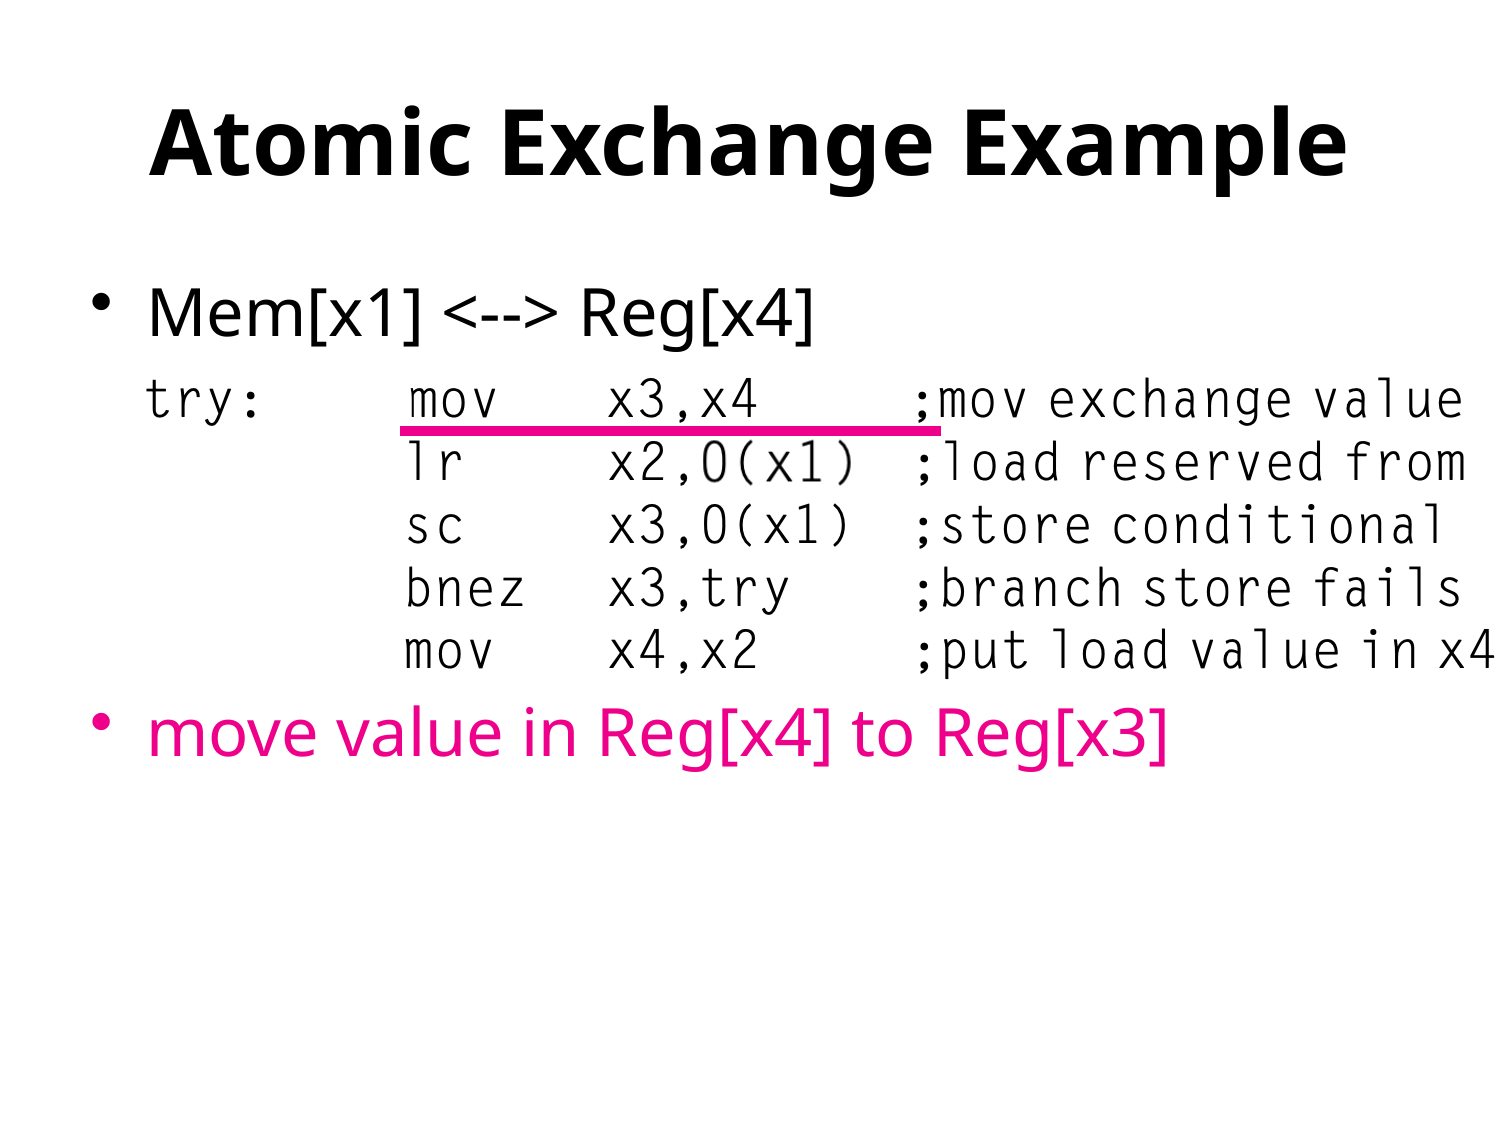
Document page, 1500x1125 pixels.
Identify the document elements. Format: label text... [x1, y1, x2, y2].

title Atomic Exchange Example [0, 45, 1500, 233]
list Mem[x1] <--> Reg[x4] move value in Reg[x4] to Reg[x3] [75, 262, 1500, 1125]
picture [141, 373, 1500, 685]
